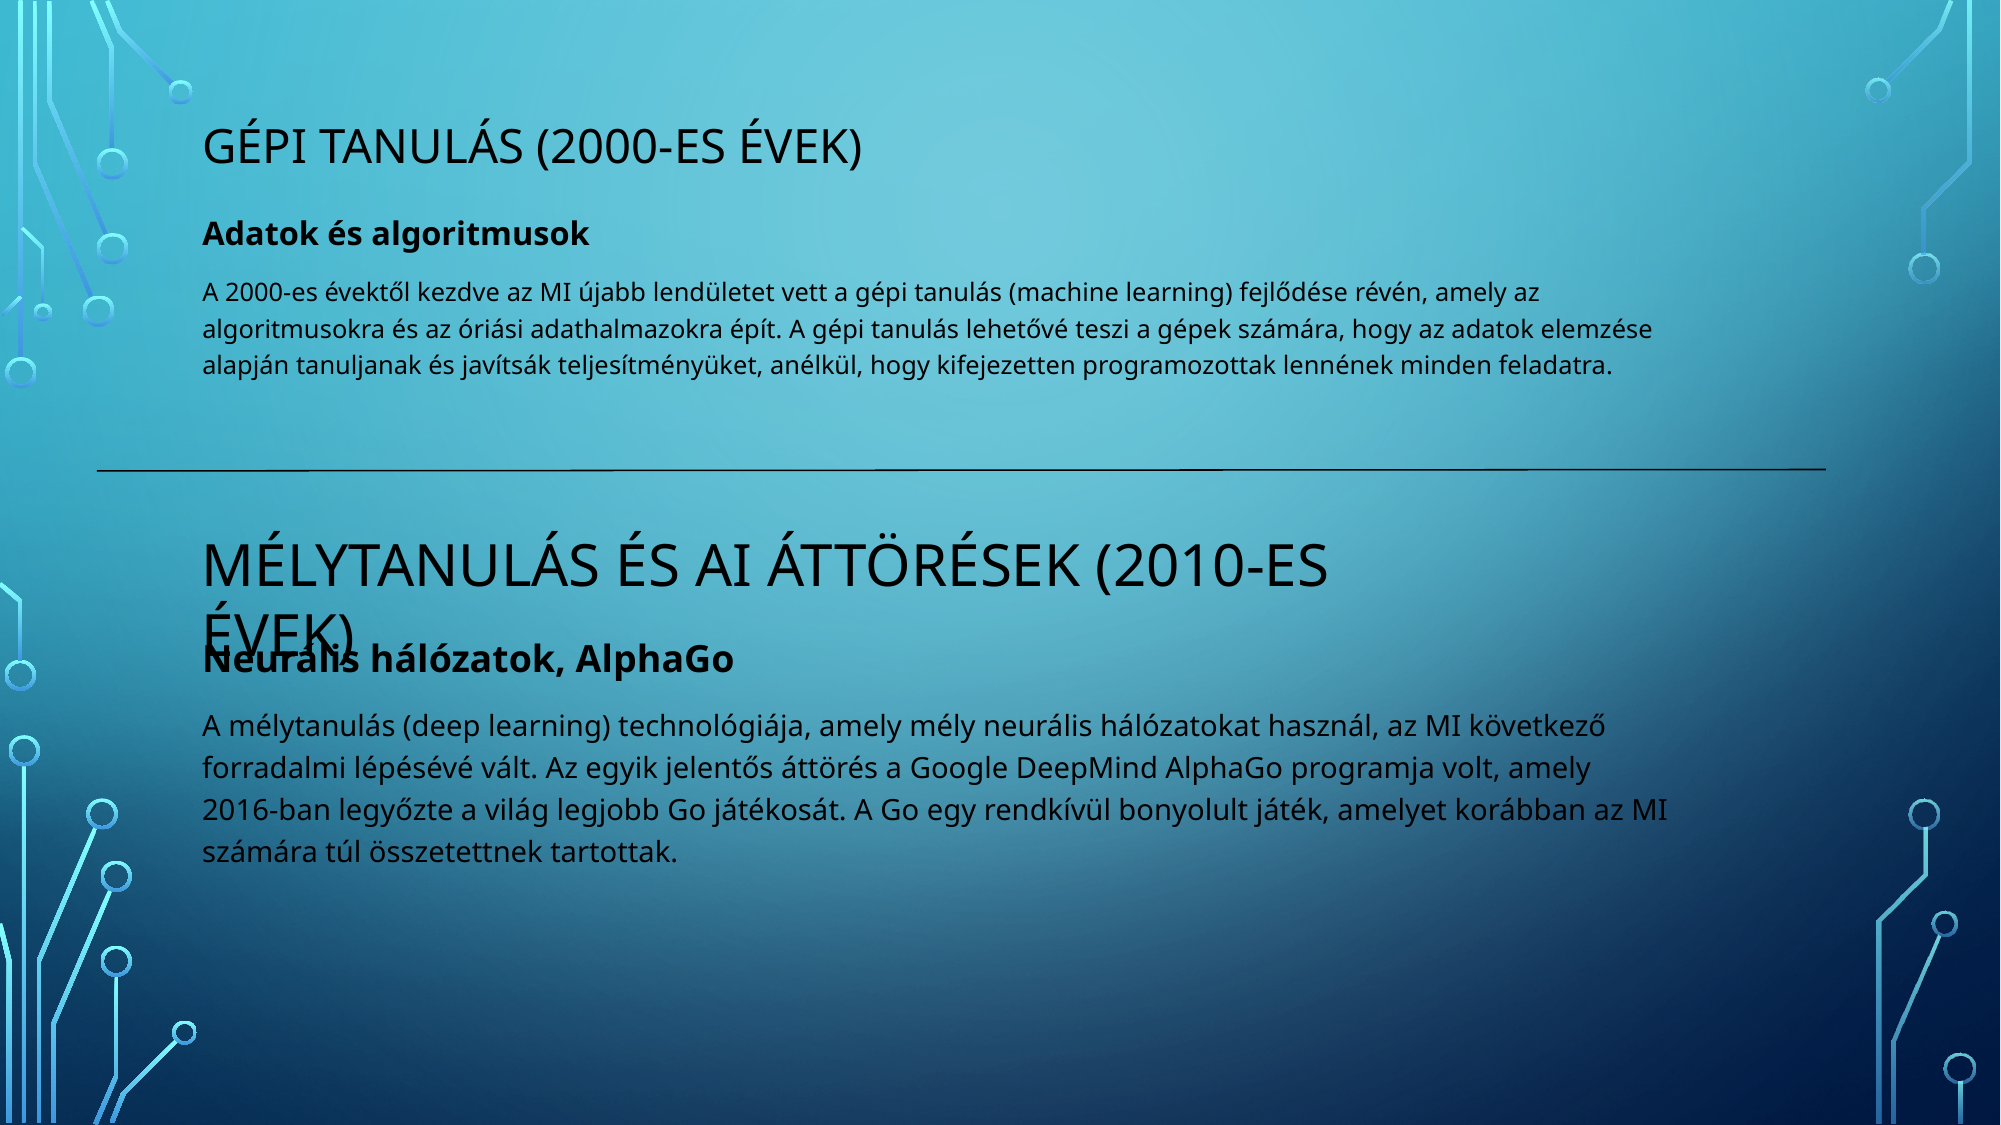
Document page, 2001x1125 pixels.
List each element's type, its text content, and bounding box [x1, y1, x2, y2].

list Adatok és algoritmusok A 2000-es évektől kezdve az MI újabb lendületet vett a gépi tanulás (machine learning) fejlődése révén, amely az algoritmusokra és az óriási adathalmazokra épít. A gépi tanulás lehetővé teszi a gépek számára, hogy az adatok elemzése alapján tanuljanak és javítsák teljesítményüket, anélkül, hogy kifejezetten programozottak lennének minden feladatra. [187, 197, 1678, 423]
title Gépi tanulás (2000-es évek) [187, 99, 975, 197]
text_box Neurális hálózatok, AlphaGo A mélytanulás (deep learning) technológiája, amely mély neurális hálózatokat használ, az MI következő forradalmi lépésévé vált. Az egyik jelentős áttörés a Google DeepMind AlphaGo programja volt, amely 2016-ban legyőzte a világ legjobb Go játékosát. A Go egy rendkívül bonyolult játék, amelyet korábban az MI számára túl összetettnek tartottak. [187, 618, 1690, 876]
text_box Mélytanulás és AI áttörések (2010-es évek) [187, 520, 1424, 618]
